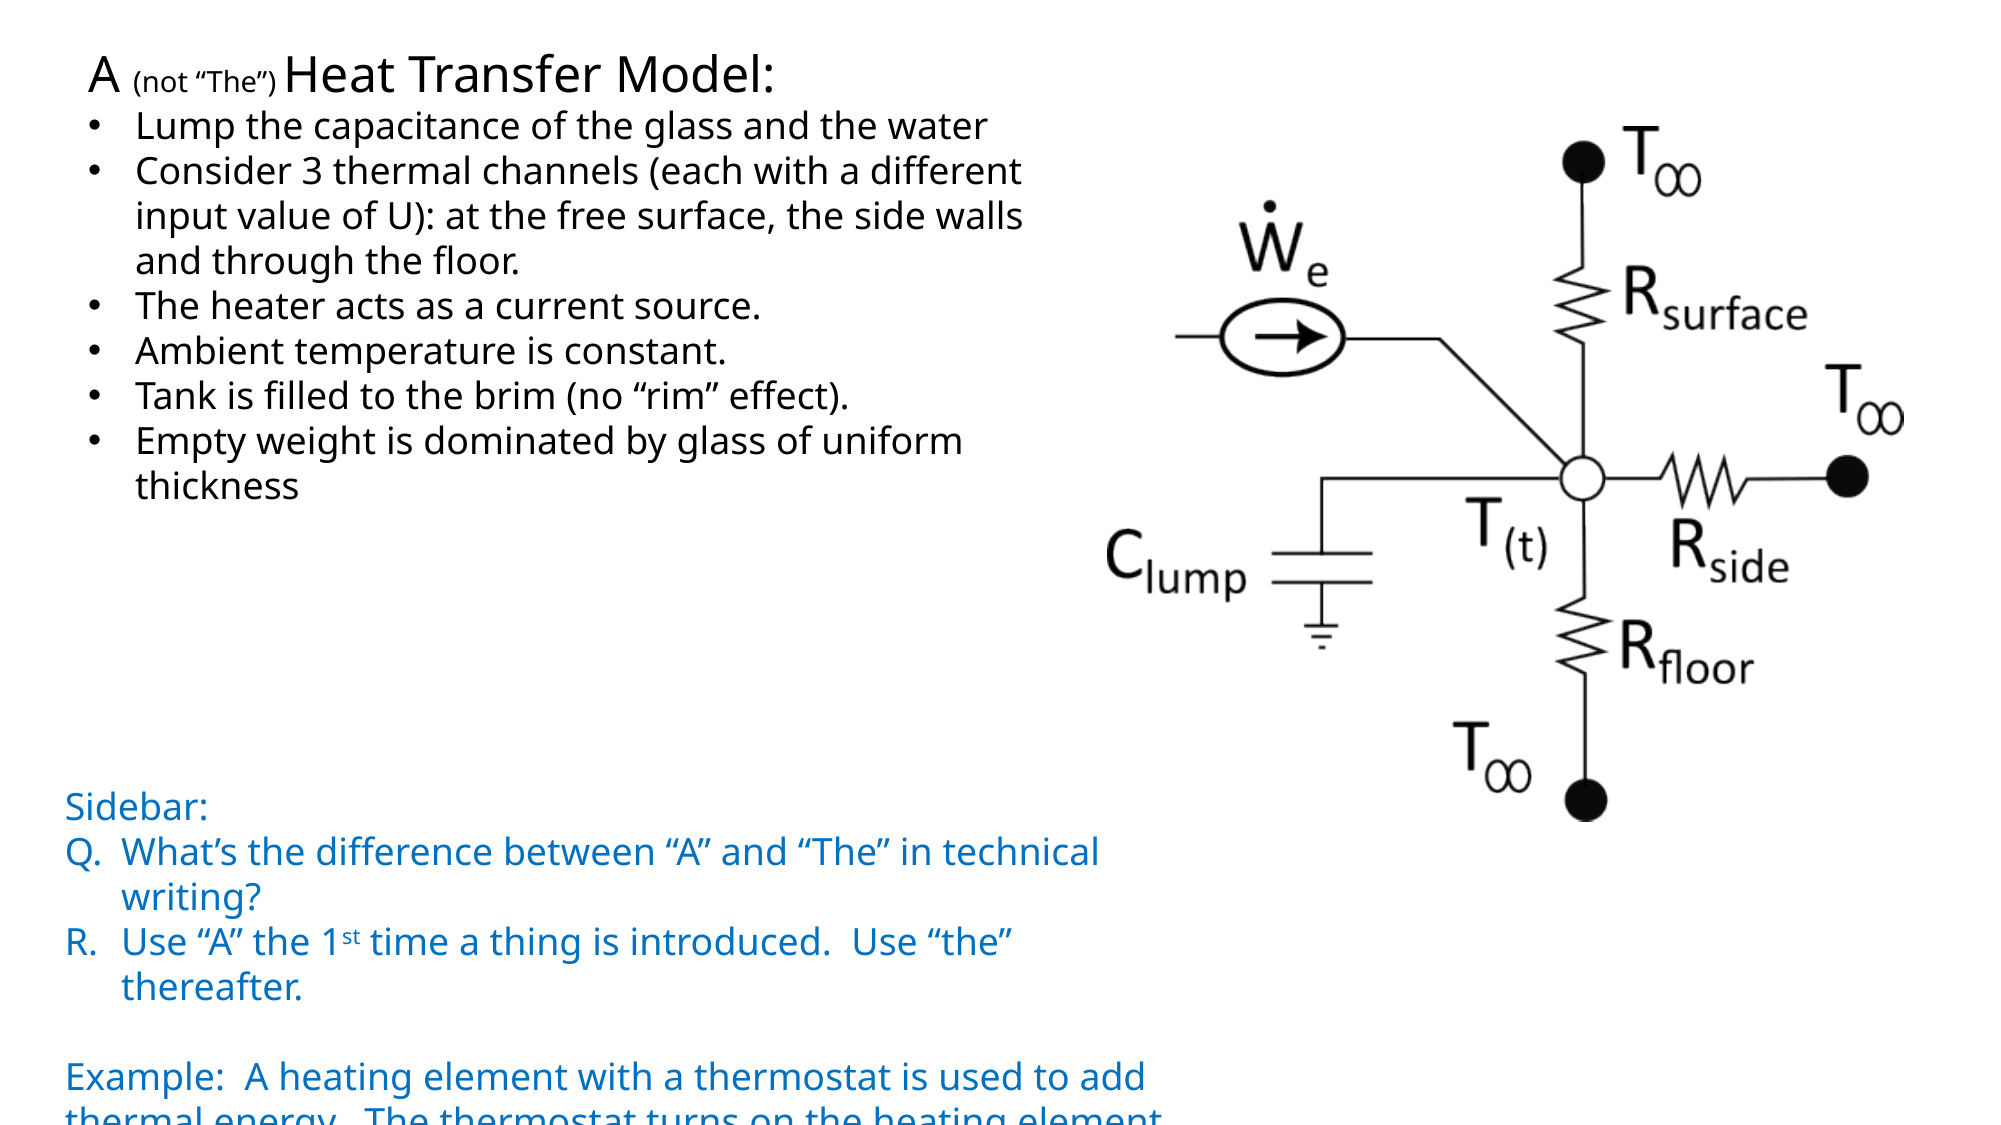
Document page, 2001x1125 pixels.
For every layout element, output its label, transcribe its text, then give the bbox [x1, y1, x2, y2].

picture [1106, 126, 1904, 823]
text_box A (not “The”) Heat Transfer Model: Lump the capacitance of the glass and the water Consider 3 thermal channels (each with a different input value of U): at the free surface, the side walls and through the floor. The heater acts as a current source. Ambient temperature is constant. Tank is filled to the brim (no “rim” effect). Empty weight is dominated by glass of uniform thickness [73, 34, 1084, 515]
text_box Sidebar: What’s the difference between “A” and “The” in technical writing? Use “A” the 1st time a thing is introduced. Use “the” thereafter. Example: A heating element with a thermostat is used to add thermal energy. The thermostat turns on the heating element when needed. In this problem, a human acts as the thermostat. [50, 775, 1195, 1125]
